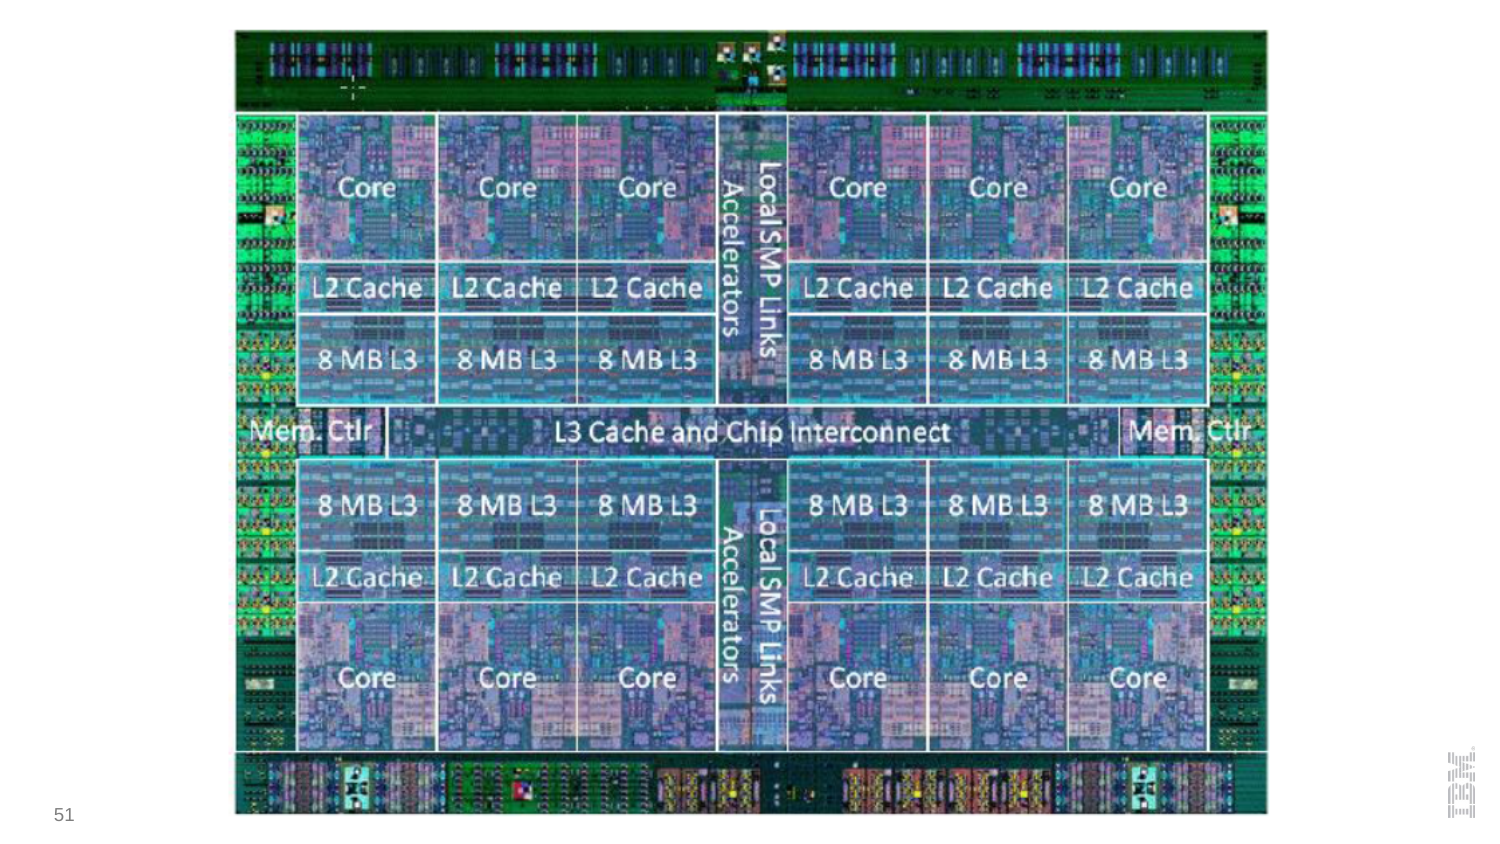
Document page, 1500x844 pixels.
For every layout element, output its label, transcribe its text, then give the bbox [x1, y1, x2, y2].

slide_number 51 [53, 802, 403, 832]
picture [1448, 746, 1475, 818]
picture [225, 22, 1275, 822]
